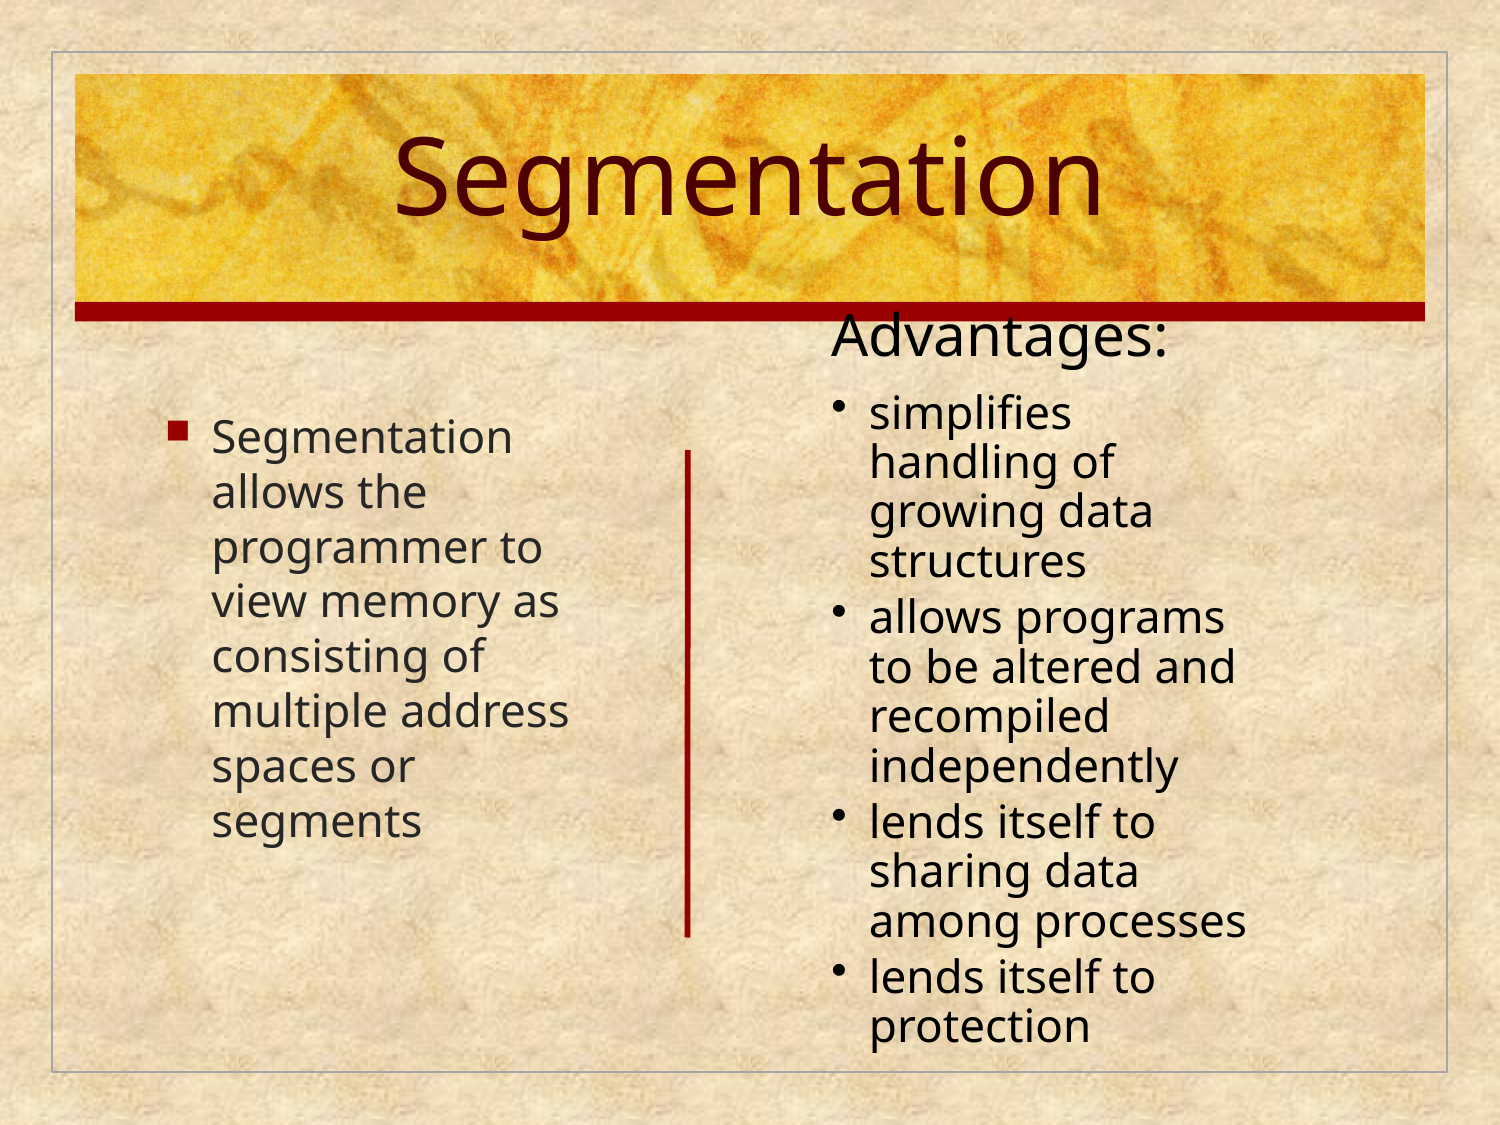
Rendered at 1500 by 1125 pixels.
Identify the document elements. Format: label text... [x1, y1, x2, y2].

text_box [524, 324, 1389, 1068]
picture [0, 0, 1500, 1125]
title Segmentation [108, 74, 1392, 238]
list Segmentation allows the programmer to view memory as consisting of multiple address spaces or segments [150, 399, 588, 1075]
